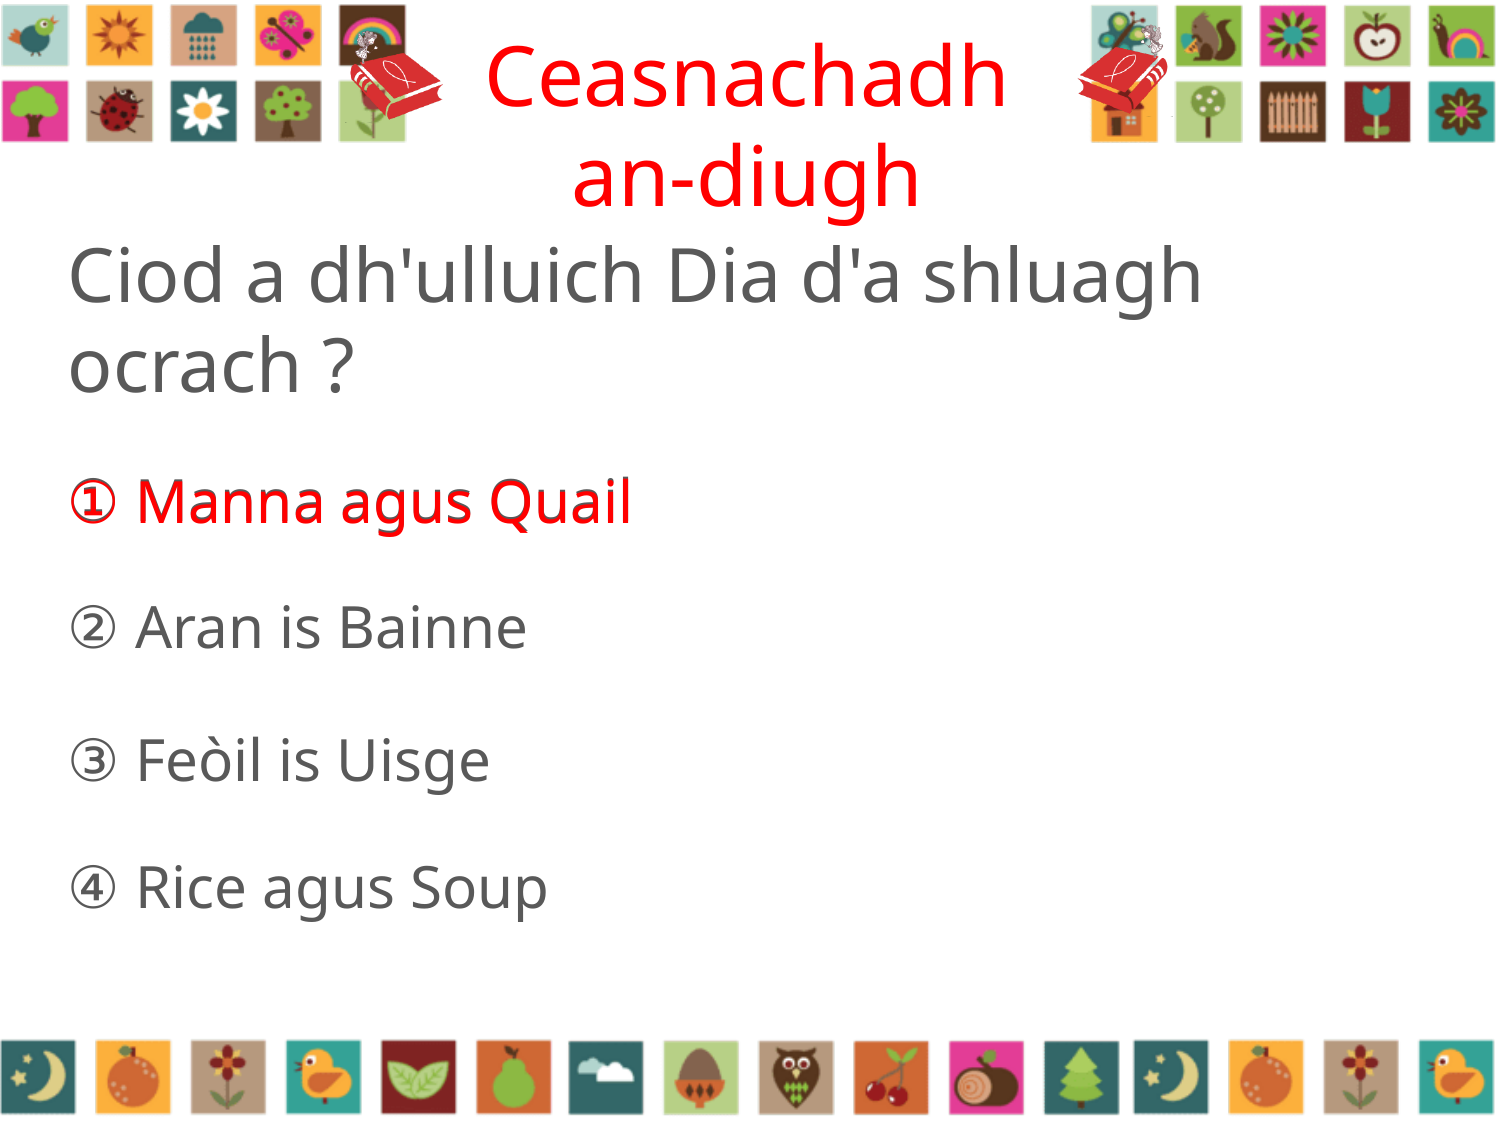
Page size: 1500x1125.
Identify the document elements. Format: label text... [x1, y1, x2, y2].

picture [1046, 3, 1500, 150]
text_box ④ Rice agus Soup [53, 842, 1483, 928]
text_box ③ Feòil is Uisge [53, 716, 1483, 801]
text_box ② Aran is Bainne [53, 582, 1436, 668]
text_box Ceasnachadh an-diugh [414, 16, 1080, 219]
text_box ① Manna agus Quail [53, 457, 1483, 543]
text_box Ciod a dh'ulluich Dia d'a shluagh ocrach ? [53, 219, 1436, 415]
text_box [0, 1028, 1500, 1118]
picture [0, 3, 475, 150]
